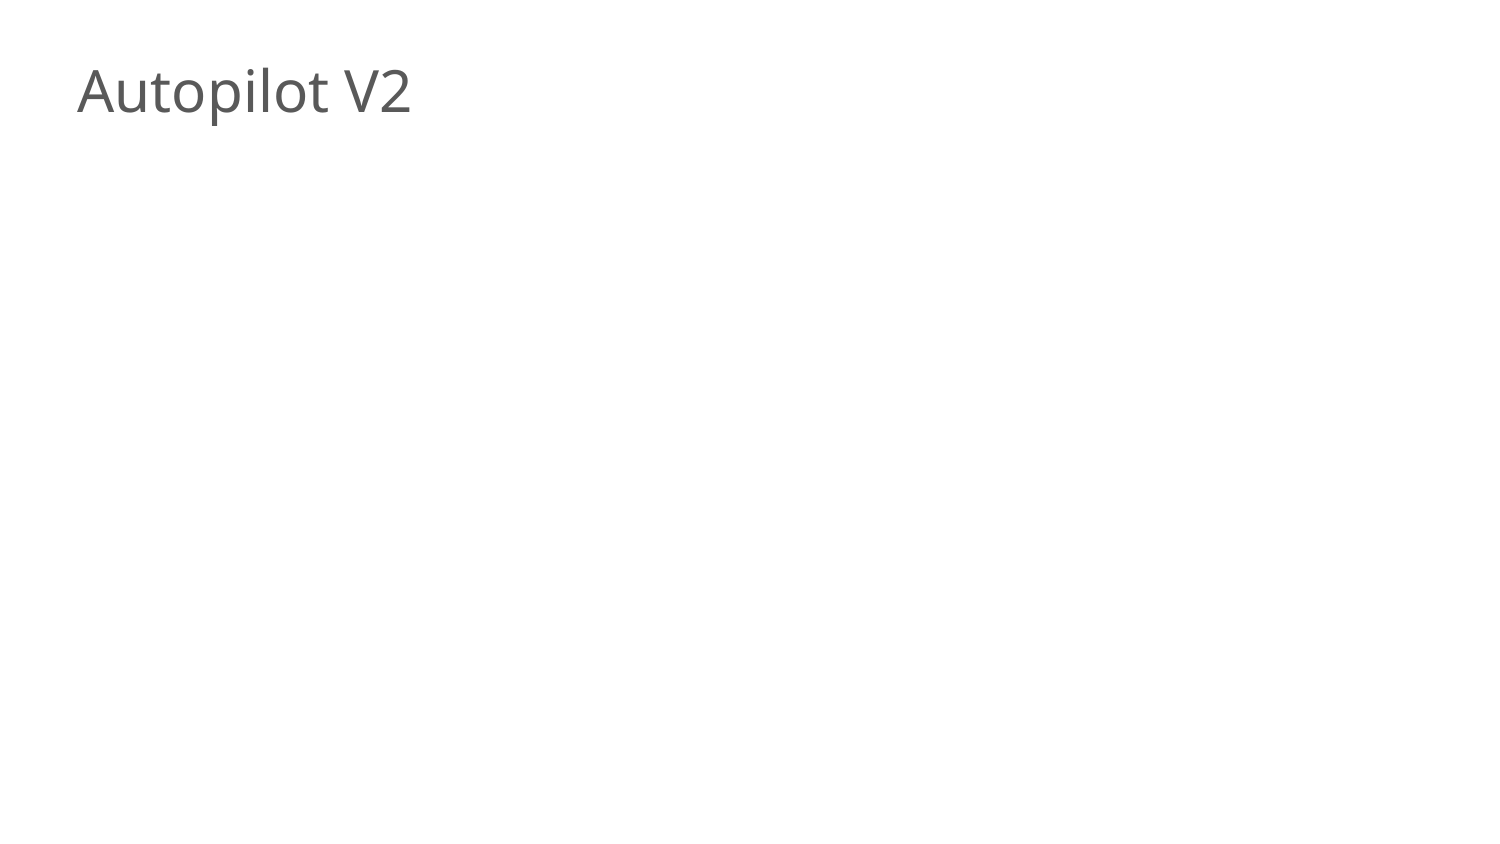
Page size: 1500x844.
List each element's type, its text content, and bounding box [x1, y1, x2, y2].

title Autopilot V2 [62, 39, 1461, 133]
